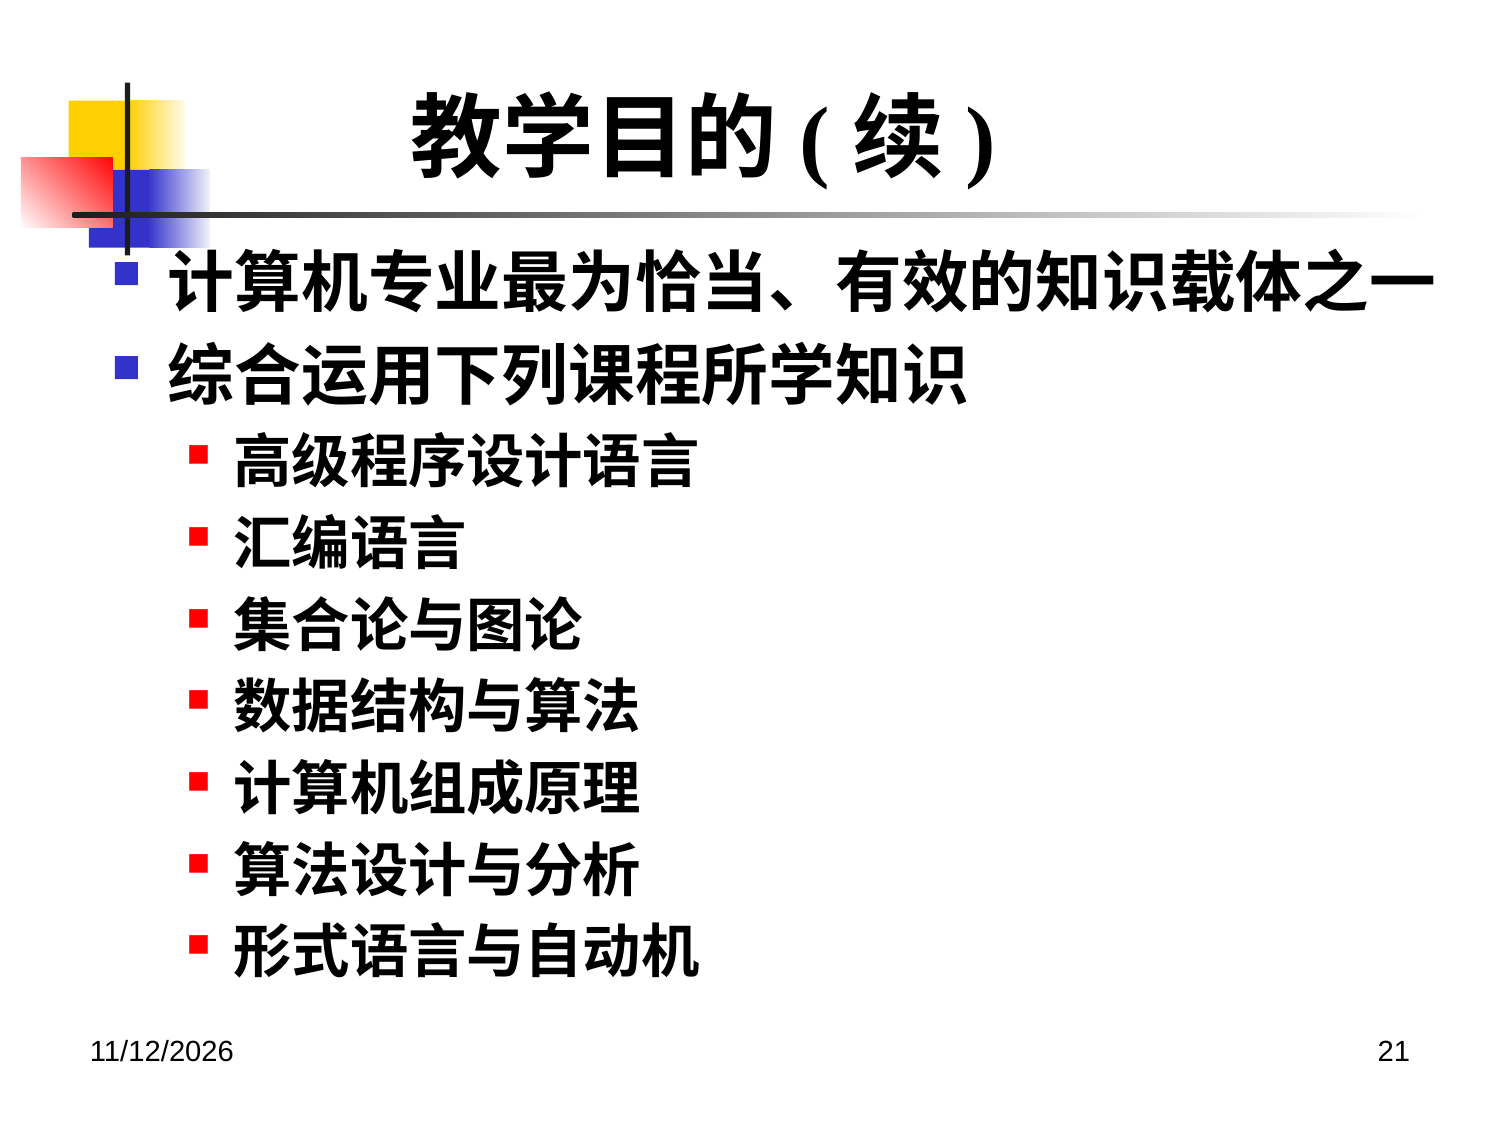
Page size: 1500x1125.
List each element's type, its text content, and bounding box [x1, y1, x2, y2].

list 计算机专业最为恰当、有效的知识载体之一 综合运用下列课程所学知识 高级程序设计语言 汇编语言 集合论与图论 数据结构与算法 计算机组成原理 算法设计与分析 形式语言与自动机 [96, 231, 1471, 1024]
title 教学目的(续) [395, 78, 1034, 197]
text_box 21 [1074, 1024, 1425, 1103]
text_box 2020/12/14 [75, 1024, 425, 1103]
